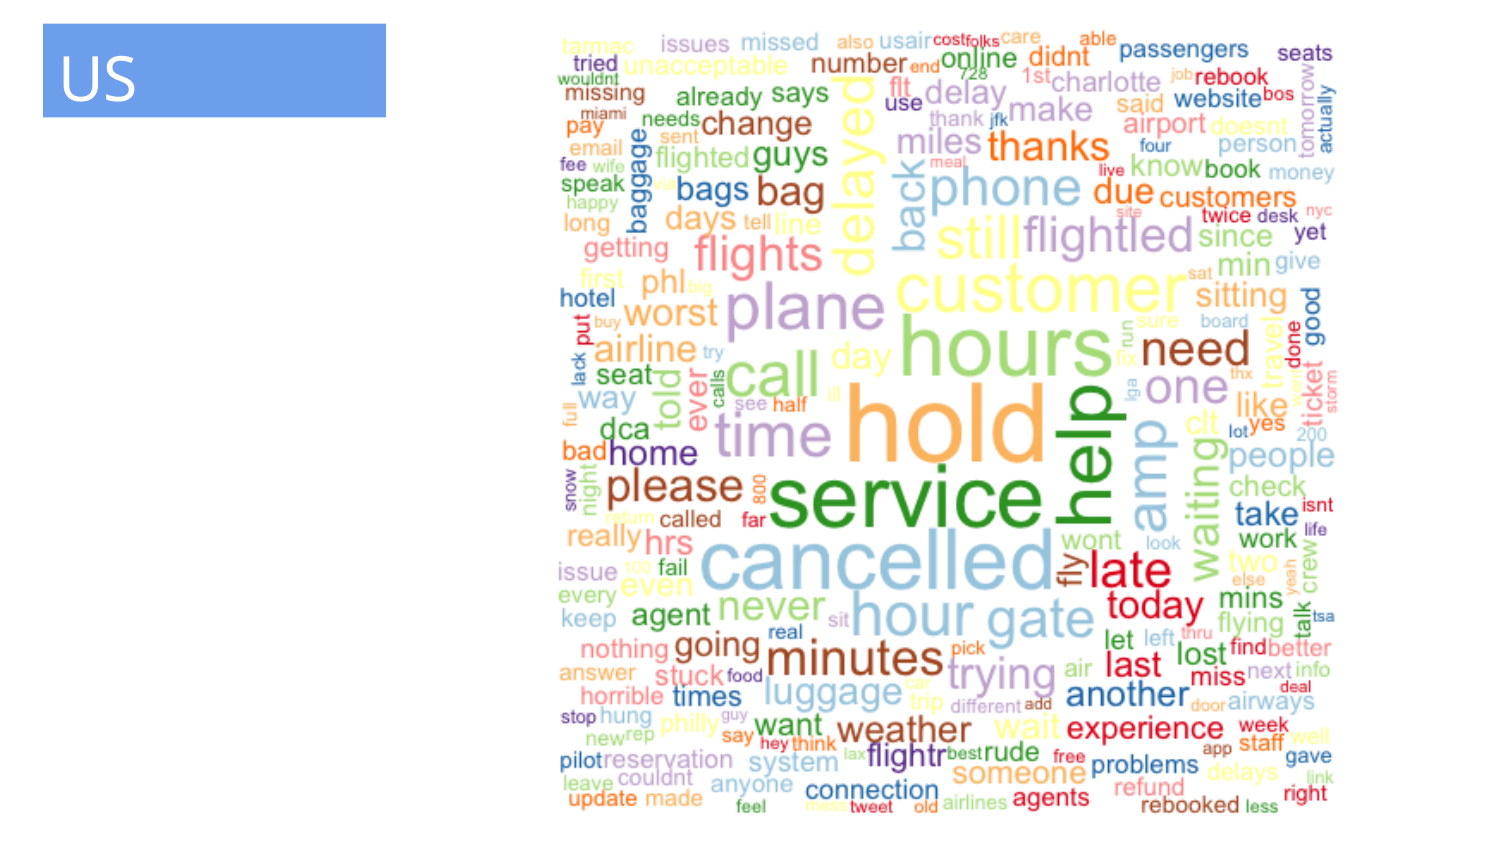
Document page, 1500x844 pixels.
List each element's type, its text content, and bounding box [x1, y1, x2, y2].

picture [396, 0, 1500, 844]
title US AIRWAYS [43, 23, 386, 118]
